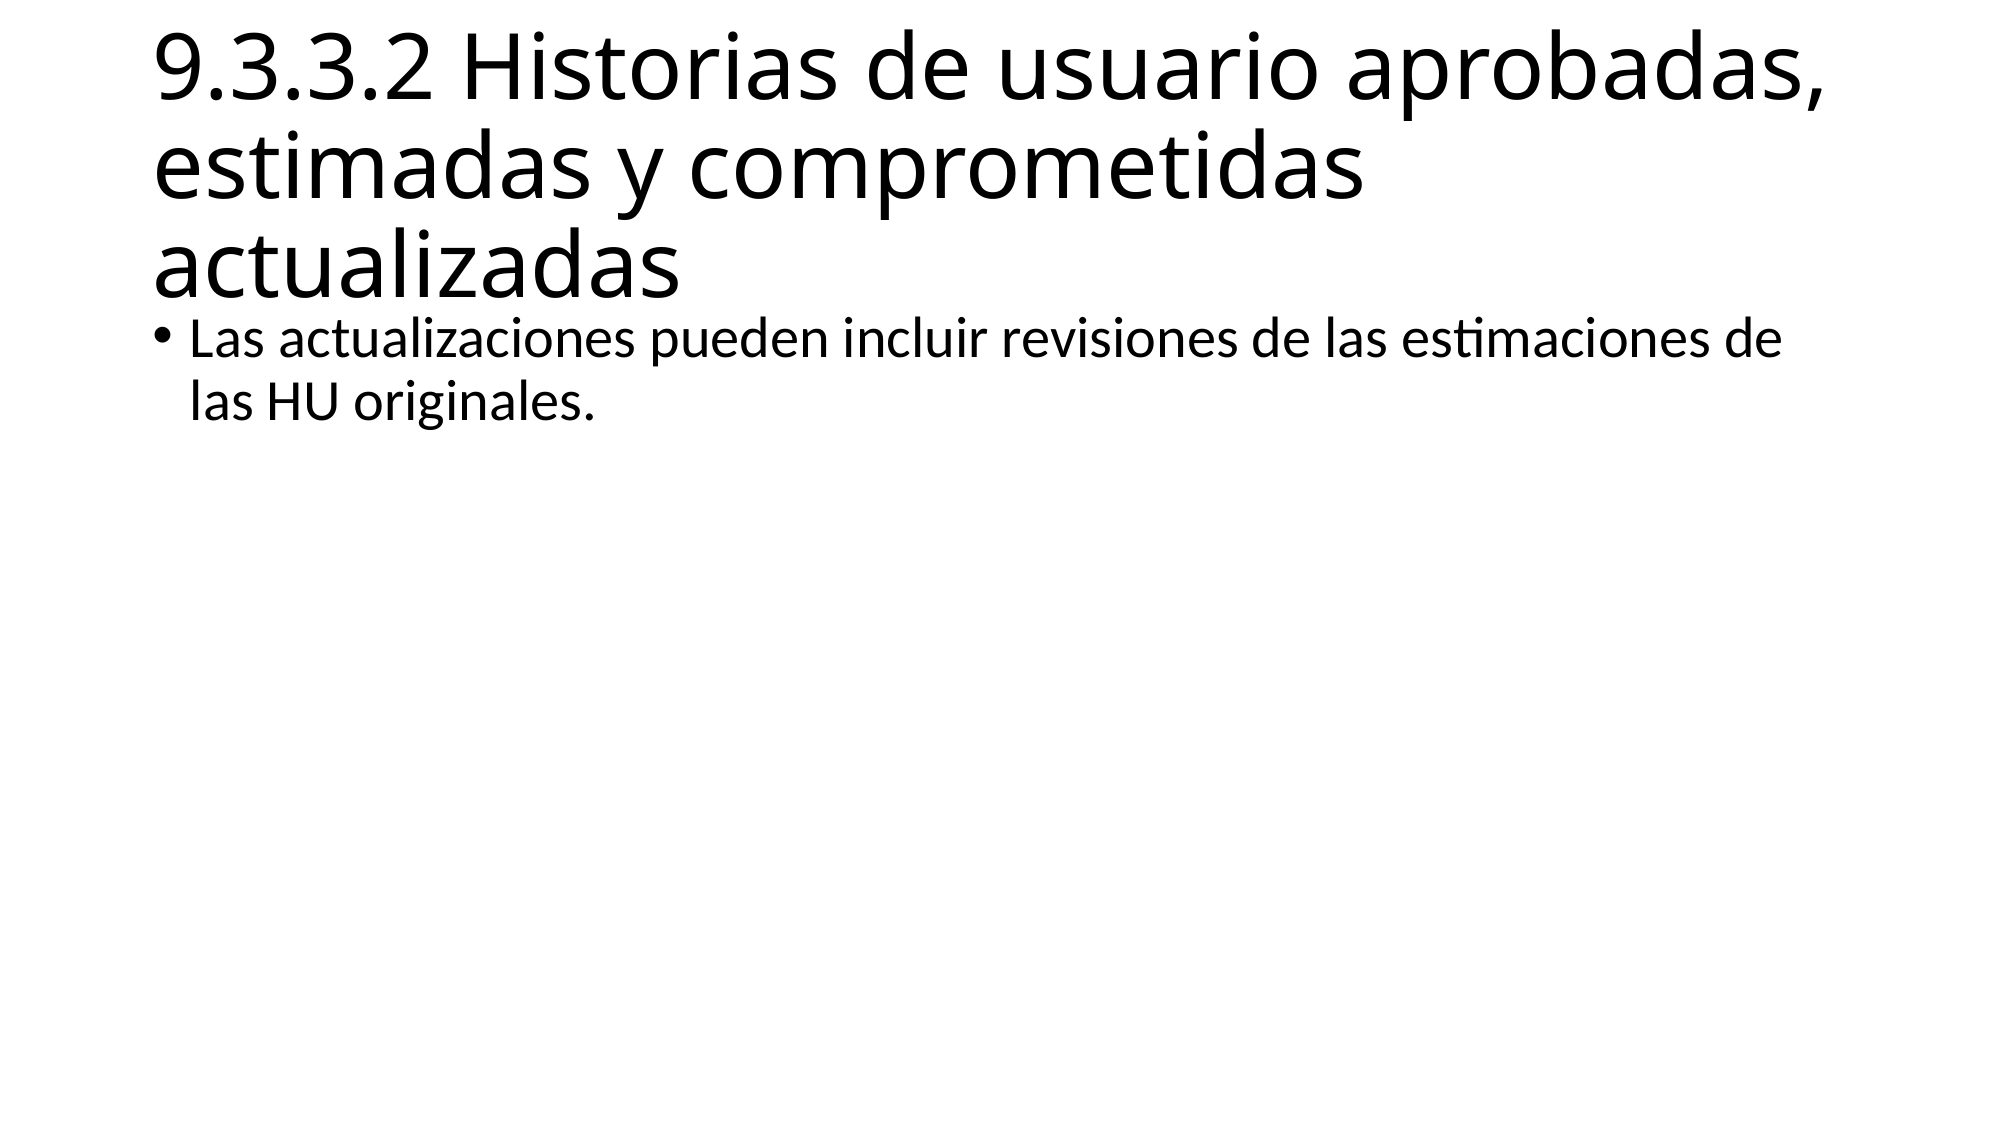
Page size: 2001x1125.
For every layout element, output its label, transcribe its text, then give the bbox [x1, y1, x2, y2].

list Las actualizaciones pueden incluir revisiones de las estimaciones de las HU originales. [137, 299, 1863, 1014]
title 9.3.3.2 Historias de usuario aprobadas, estimadas y comprometidas actualizadas [137, 59, 1863, 278]
